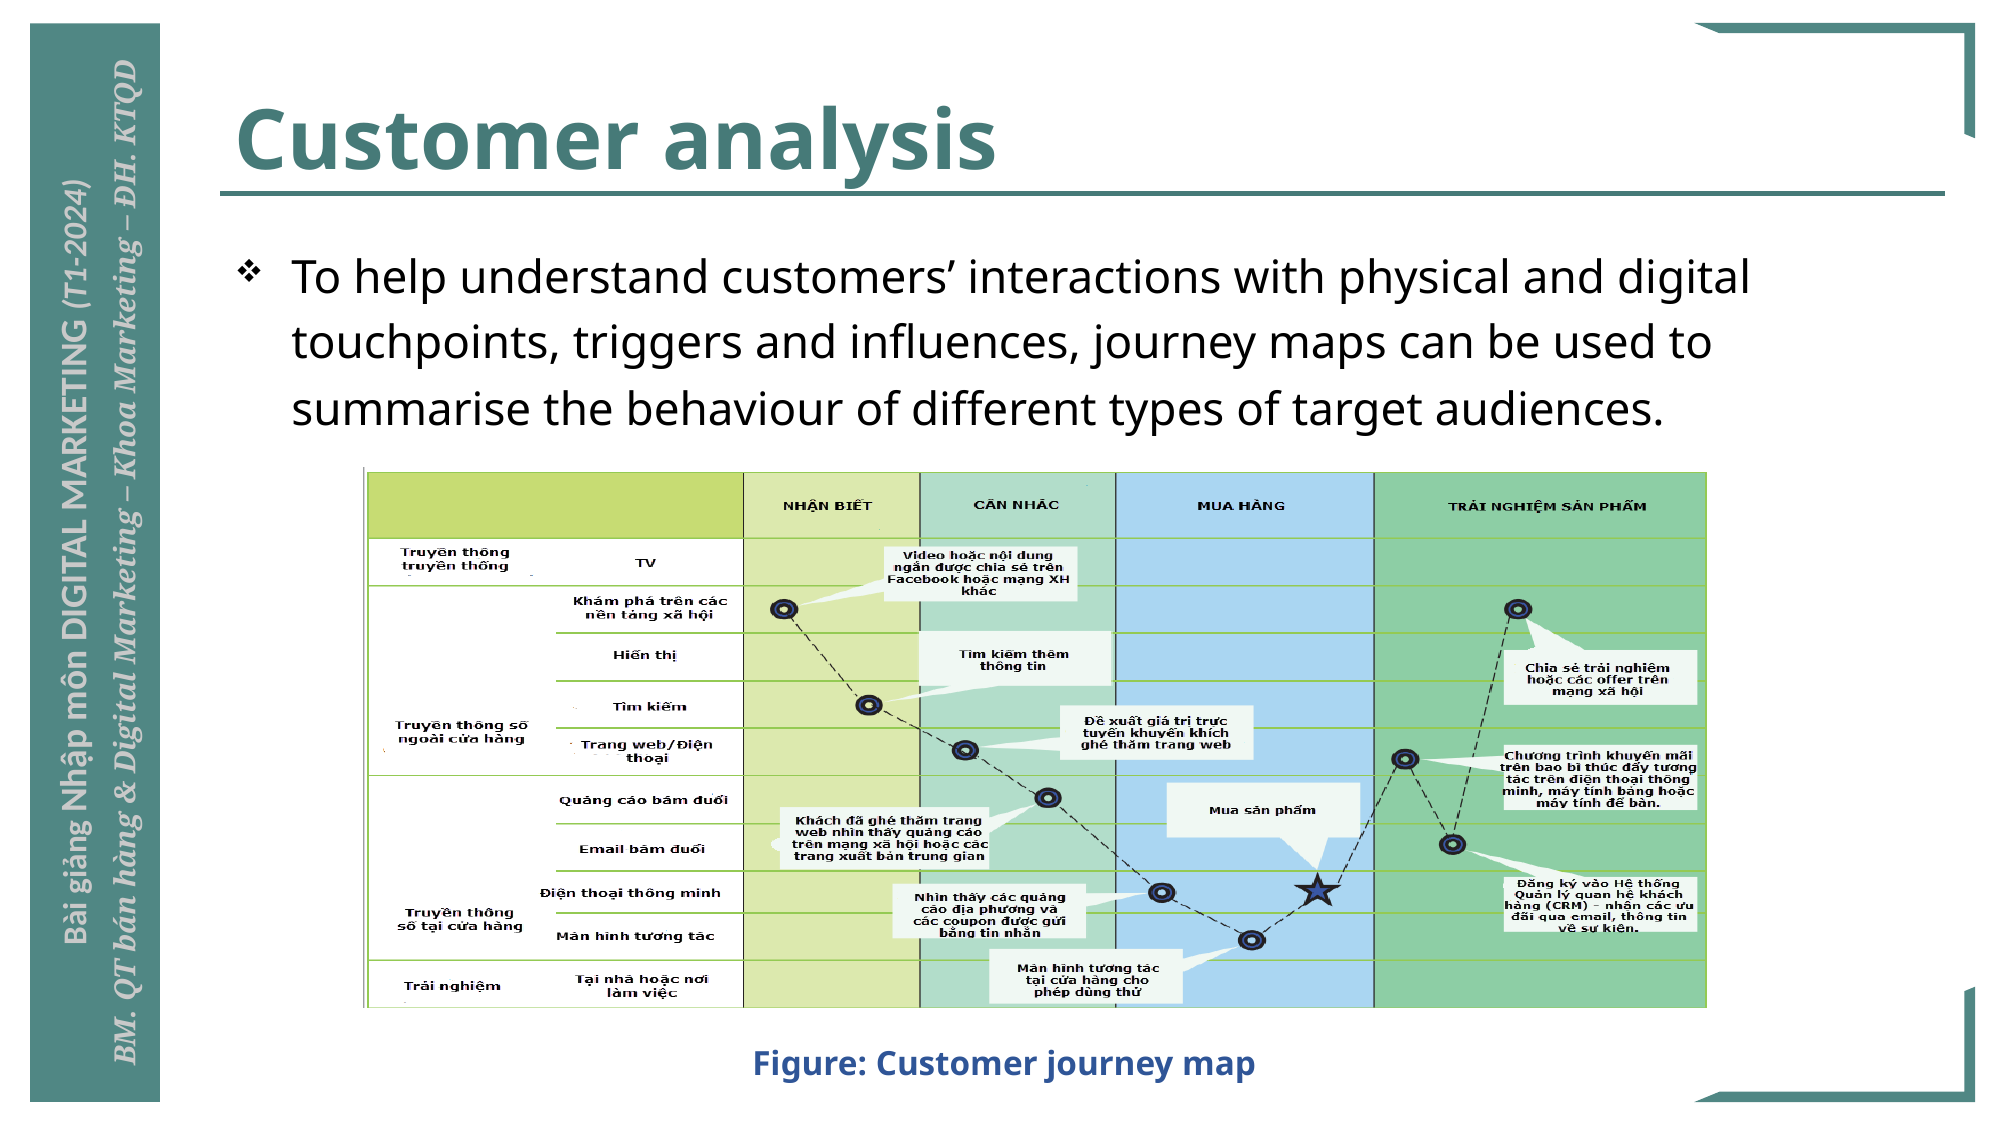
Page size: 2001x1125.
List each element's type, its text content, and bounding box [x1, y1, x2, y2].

picture [362, 467, 1709, 1008]
list To help understand customers’ interactions with physical and digital touchpoints, triggers and influences, journey maps can be used to summarise the behaviour of different types of target audiences. [220, 228, 1946, 1039]
title Customer analysis [220, 55, 1946, 228]
text_box Figure: Customer journey map [548, 1034, 1461, 1090]
